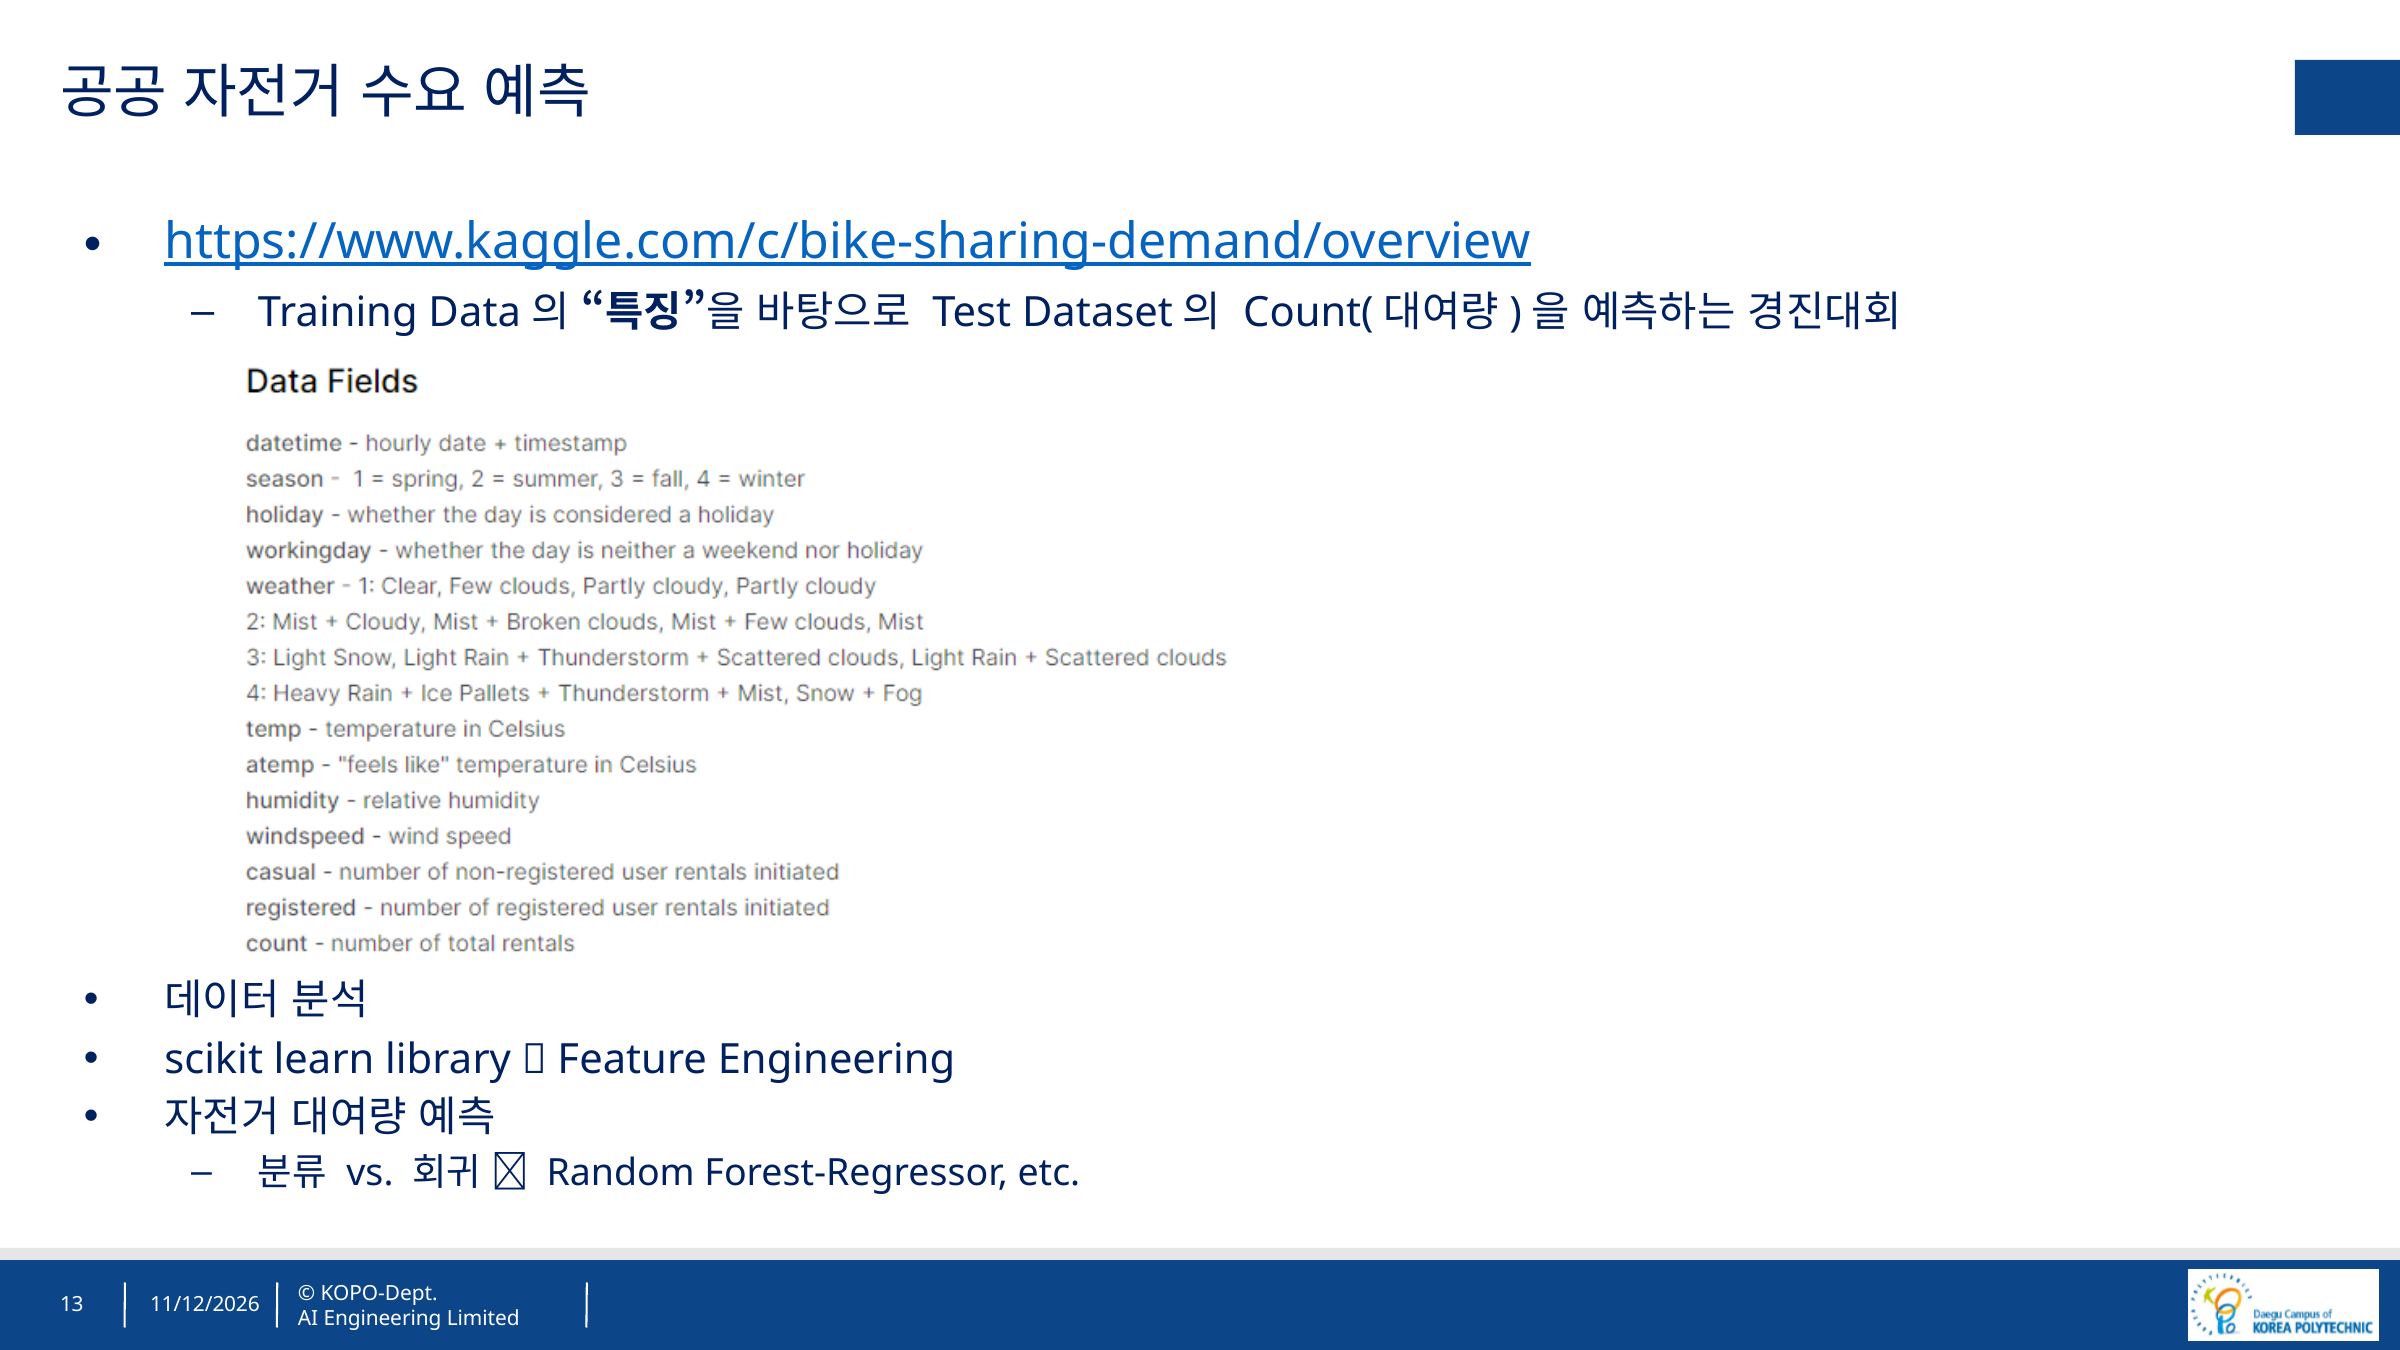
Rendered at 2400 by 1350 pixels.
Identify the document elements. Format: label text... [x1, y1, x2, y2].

slide_number 13 [60, 1282, 120, 1328]
picture [2188, 1269, 2379, 1341]
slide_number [150, 1282, 270, 1328]
list 공공 자전거 수요 예측 [60, 54, 2235, 175]
list https://www.kaggle.com/c/bike-sharing-demand/overview Training Data의 “특징”을 바탕으로 Test Dataset의 Count(대여량)을 예측하는 경진대회 데이터 분석 scikit learn library  Feature Engineering 자전거 대여량 예측 분류 vs. 회귀  Random Forest-Regressor, etc. [62, 197, 2281, 1251]
picture [233, 357, 1238, 966]
